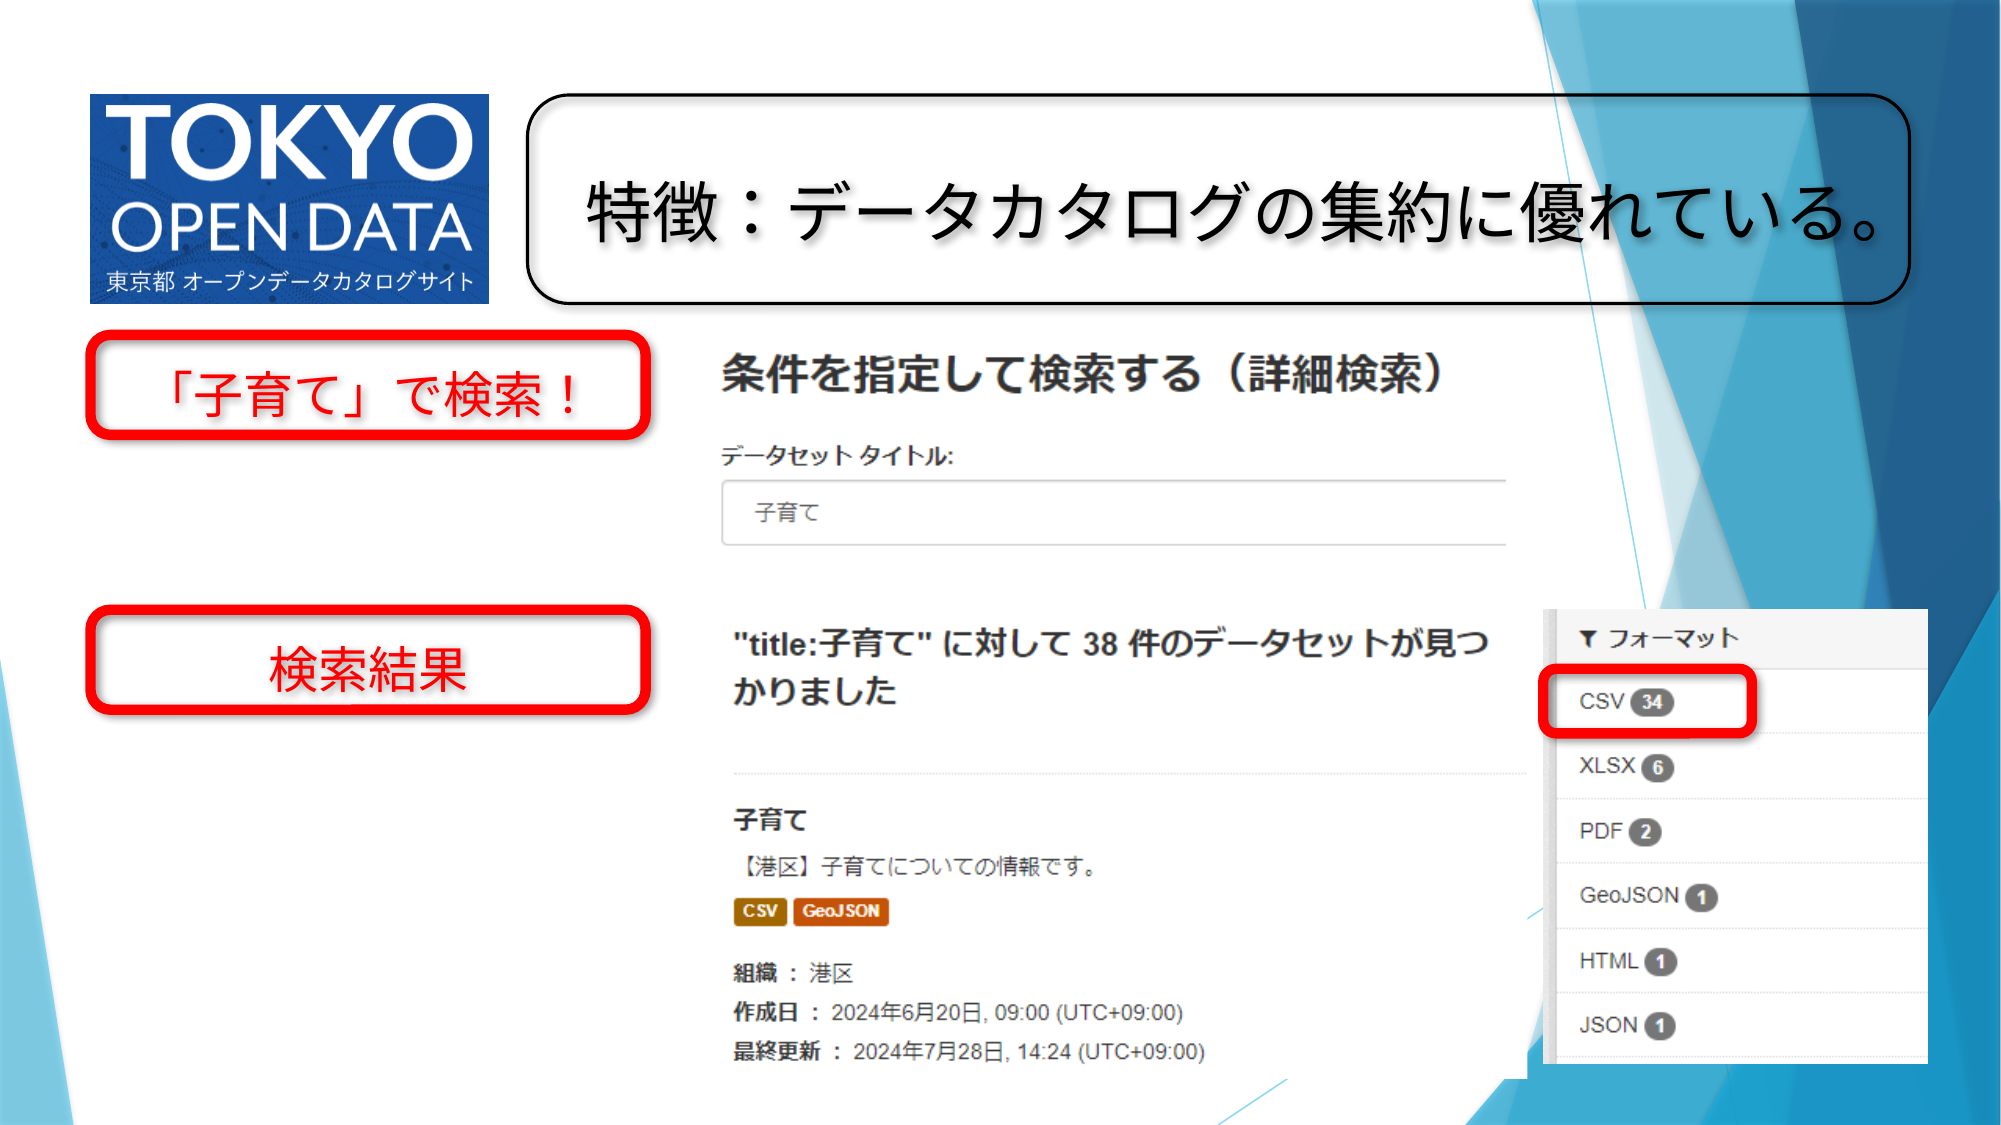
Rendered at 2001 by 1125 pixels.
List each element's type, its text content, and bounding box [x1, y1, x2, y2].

text_box 特徴：データカタログの集約に優れている。 [525, 93, 1912, 306]
picture [692, 334, 1506, 572]
picture [89, 94, 490, 304]
text_box 「子育て」で検索！ [88, 333, 648, 437]
picture [1542, 608, 1929, 1065]
picture [692, 593, 1528, 1080]
text_box 検索結果 [88, 608, 648, 712]
